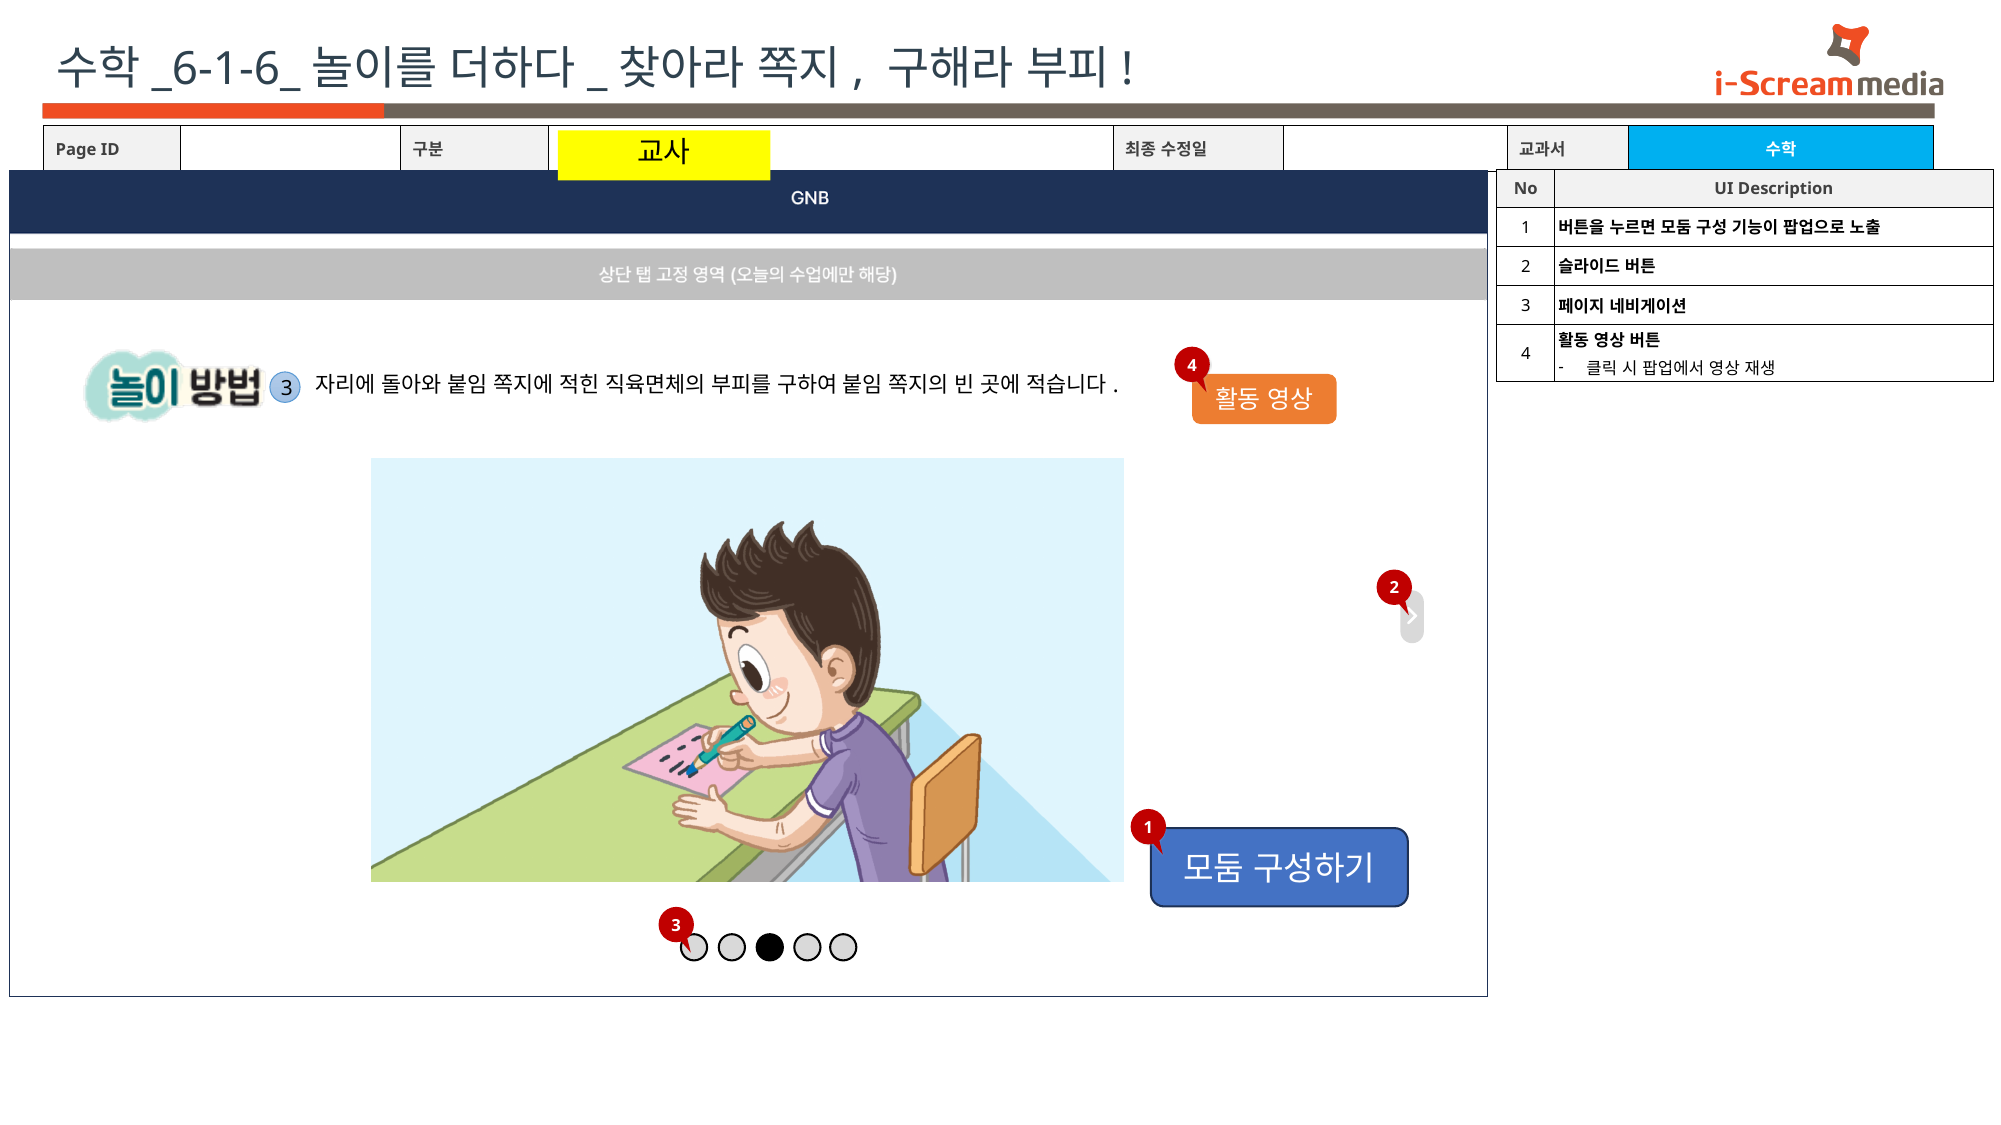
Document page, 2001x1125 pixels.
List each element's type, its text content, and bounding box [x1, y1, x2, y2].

table_cell 1 [1497, 208, 1554, 246]
text_box 모둠 구성하기 [1149, 827, 1409, 908]
picture [1715, 23, 1944, 96]
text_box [680, 934, 821, 961]
table_cell 2 [1497, 247, 1554, 285]
text_box 1 [1129, 807, 1168, 856]
table_cell 페이지 네비게이션 [1555, 286, 1993, 324]
table_cell 활동 영상 버튼 클릭 시 팝업에서 영상 재생 [1555, 325, 1993, 381]
text_box [829, 933, 858, 962]
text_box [269, 356, 1175, 403]
text_box 활동 영상 [1191, 372, 1338, 426]
table_header UI Description [1555, 170, 1993, 207]
picture [10, 171, 1487, 996]
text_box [1400, 590, 1424, 644]
table_cell 4 [1497, 325, 1554, 381]
text_box 3 [657, 905, 695, 944]
table_cell 버튼을 누르면 모둠 구성 기능이 팝업으로 노출 [1555, 208, 1993, 246]
table_header No [1497, 170, 1554, 207]
text_box 4 [1175, 345, 1211, 394]
text_box 2 [1375, 568, 1414, 607]
title 수학_6-1-6_놀이를 더하다_찾아라 쪽지, 구해라 부피! [41, 44, 1683, 95]
table_cell 3 [1497, 286, 1554, 324]
text_box 교사 [557, 130, 771, 181]
table_cell 슬라이드 버튼 [1555, 247, 1993, 285]
